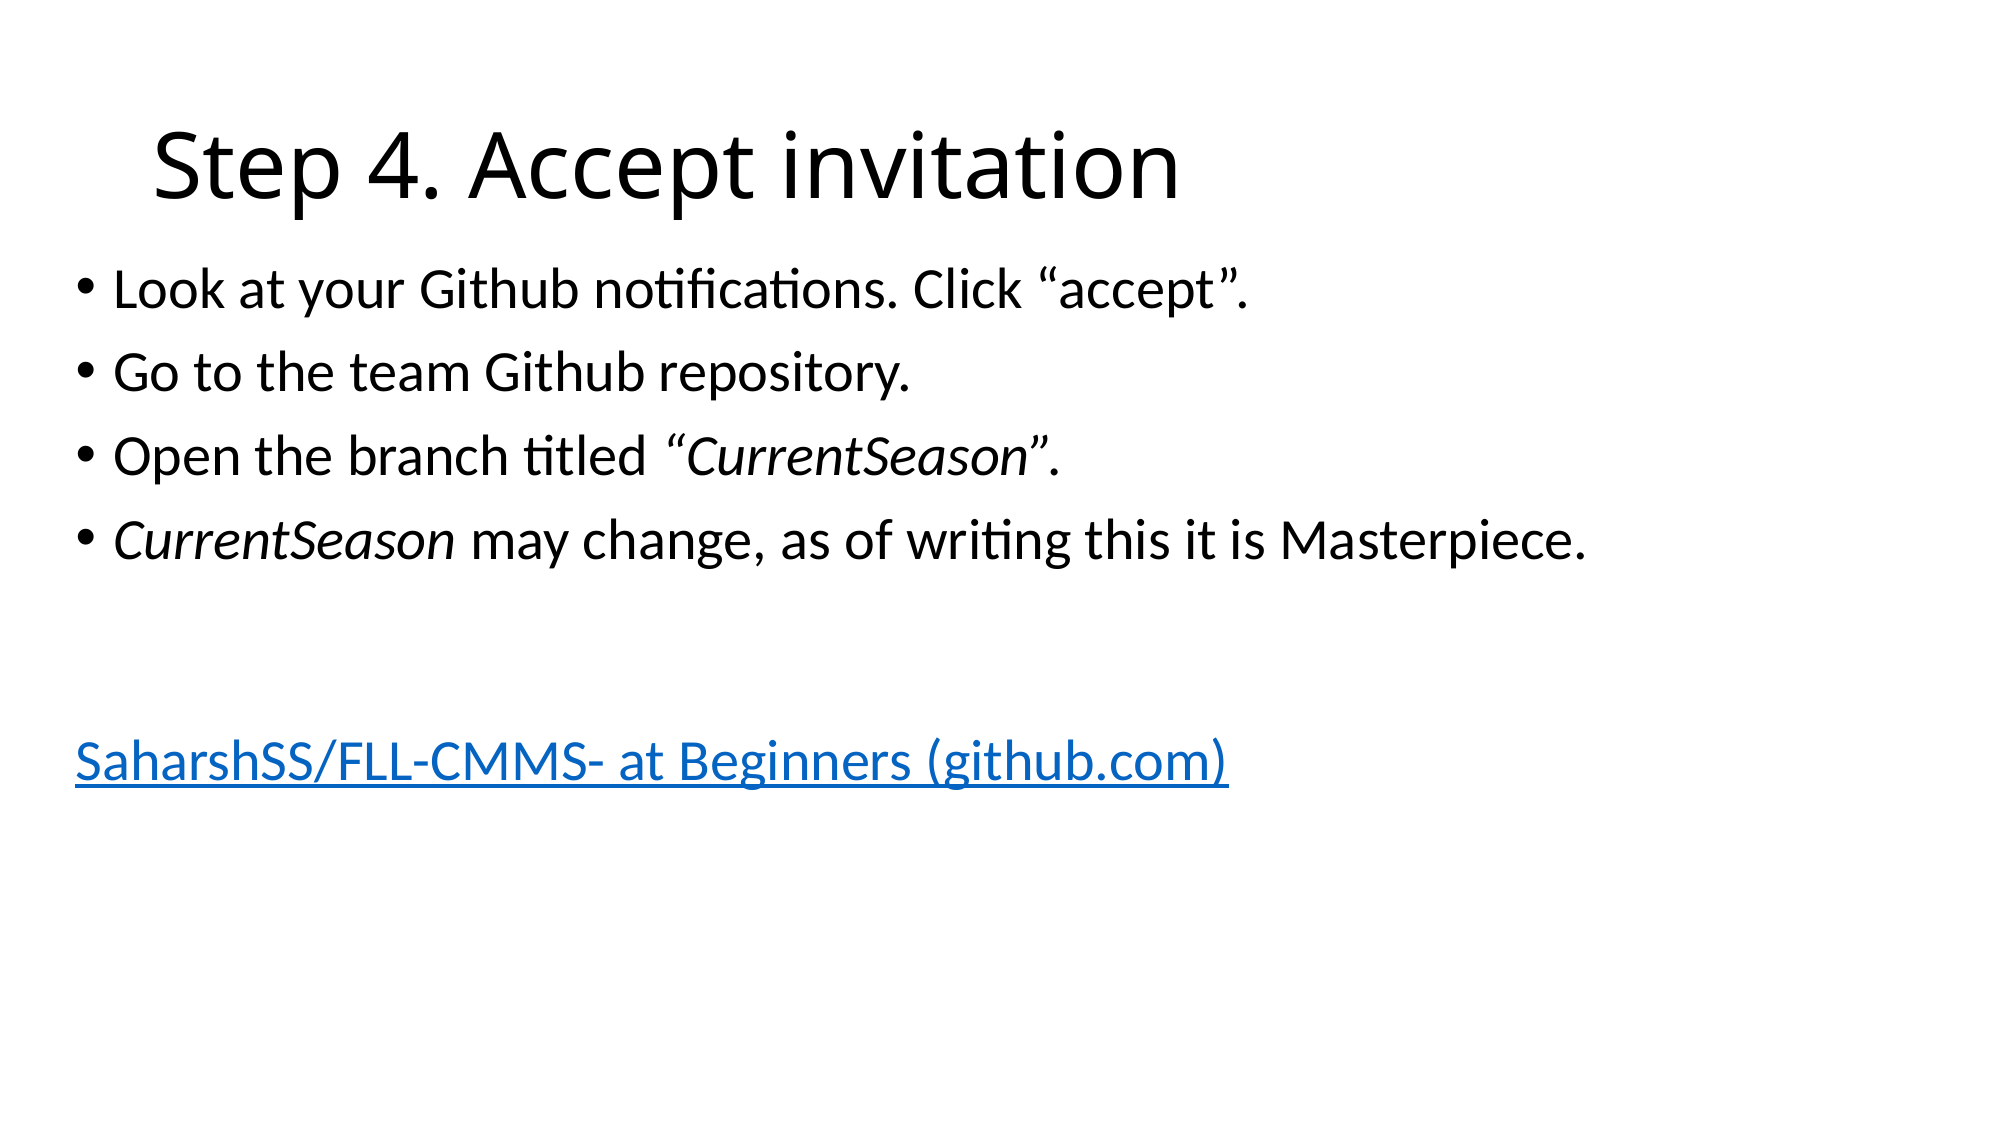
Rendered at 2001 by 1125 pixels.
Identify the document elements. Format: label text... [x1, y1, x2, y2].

title Step 4. Accept invitation [137, 59, 1863, 250]
list Look at your Github notifications. Click “accept”. Go to the team Github repository. Open the branch titled “CurrentSeason”. CurrentSeason may change, as of writing this it is Masterpiece. [60, 250, 1940, 715]
text_box SaharshSS/FLL-CMMS- at Beginners (github.com) [60, 714, 1449, 800]
